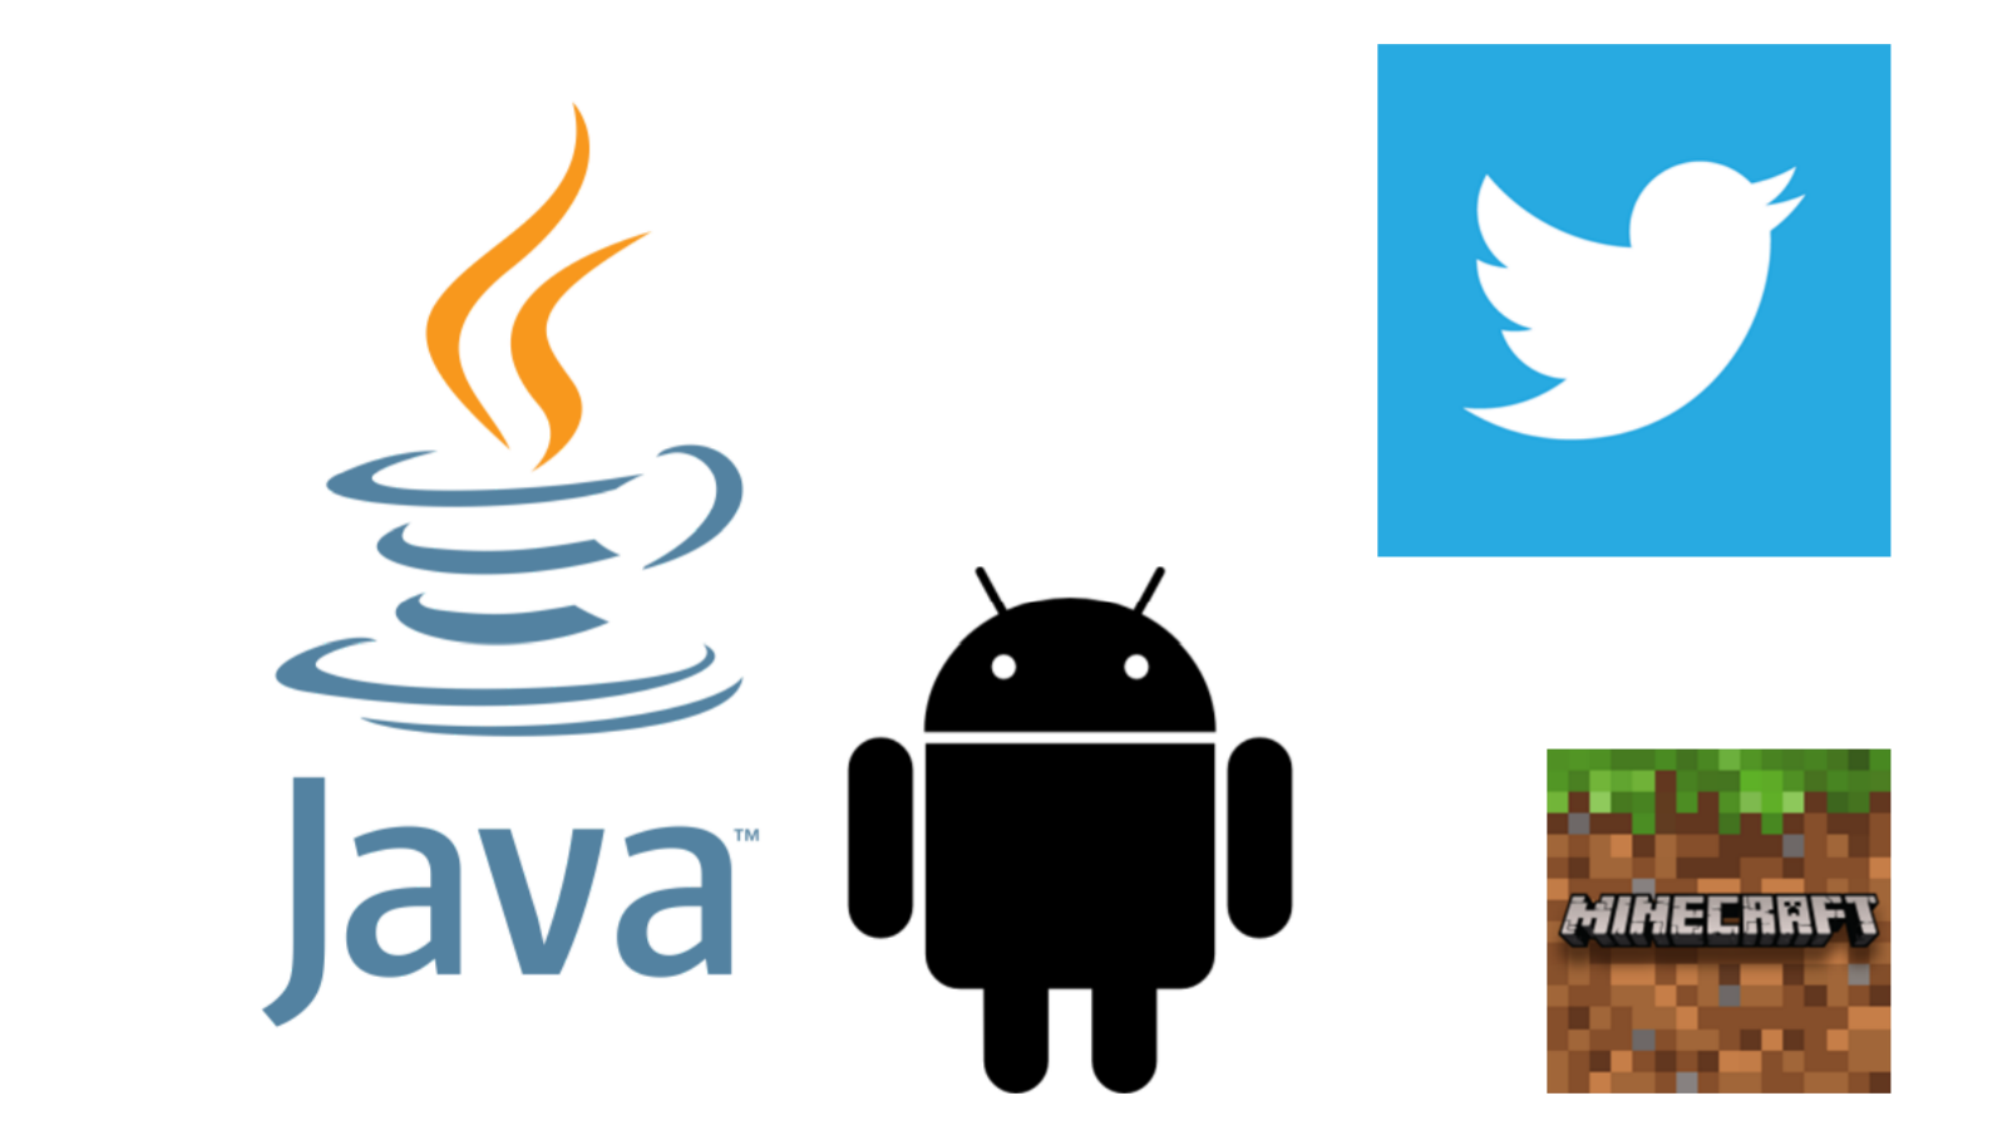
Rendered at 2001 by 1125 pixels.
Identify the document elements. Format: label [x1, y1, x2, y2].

picture [212, 24, 1913, 1115]
